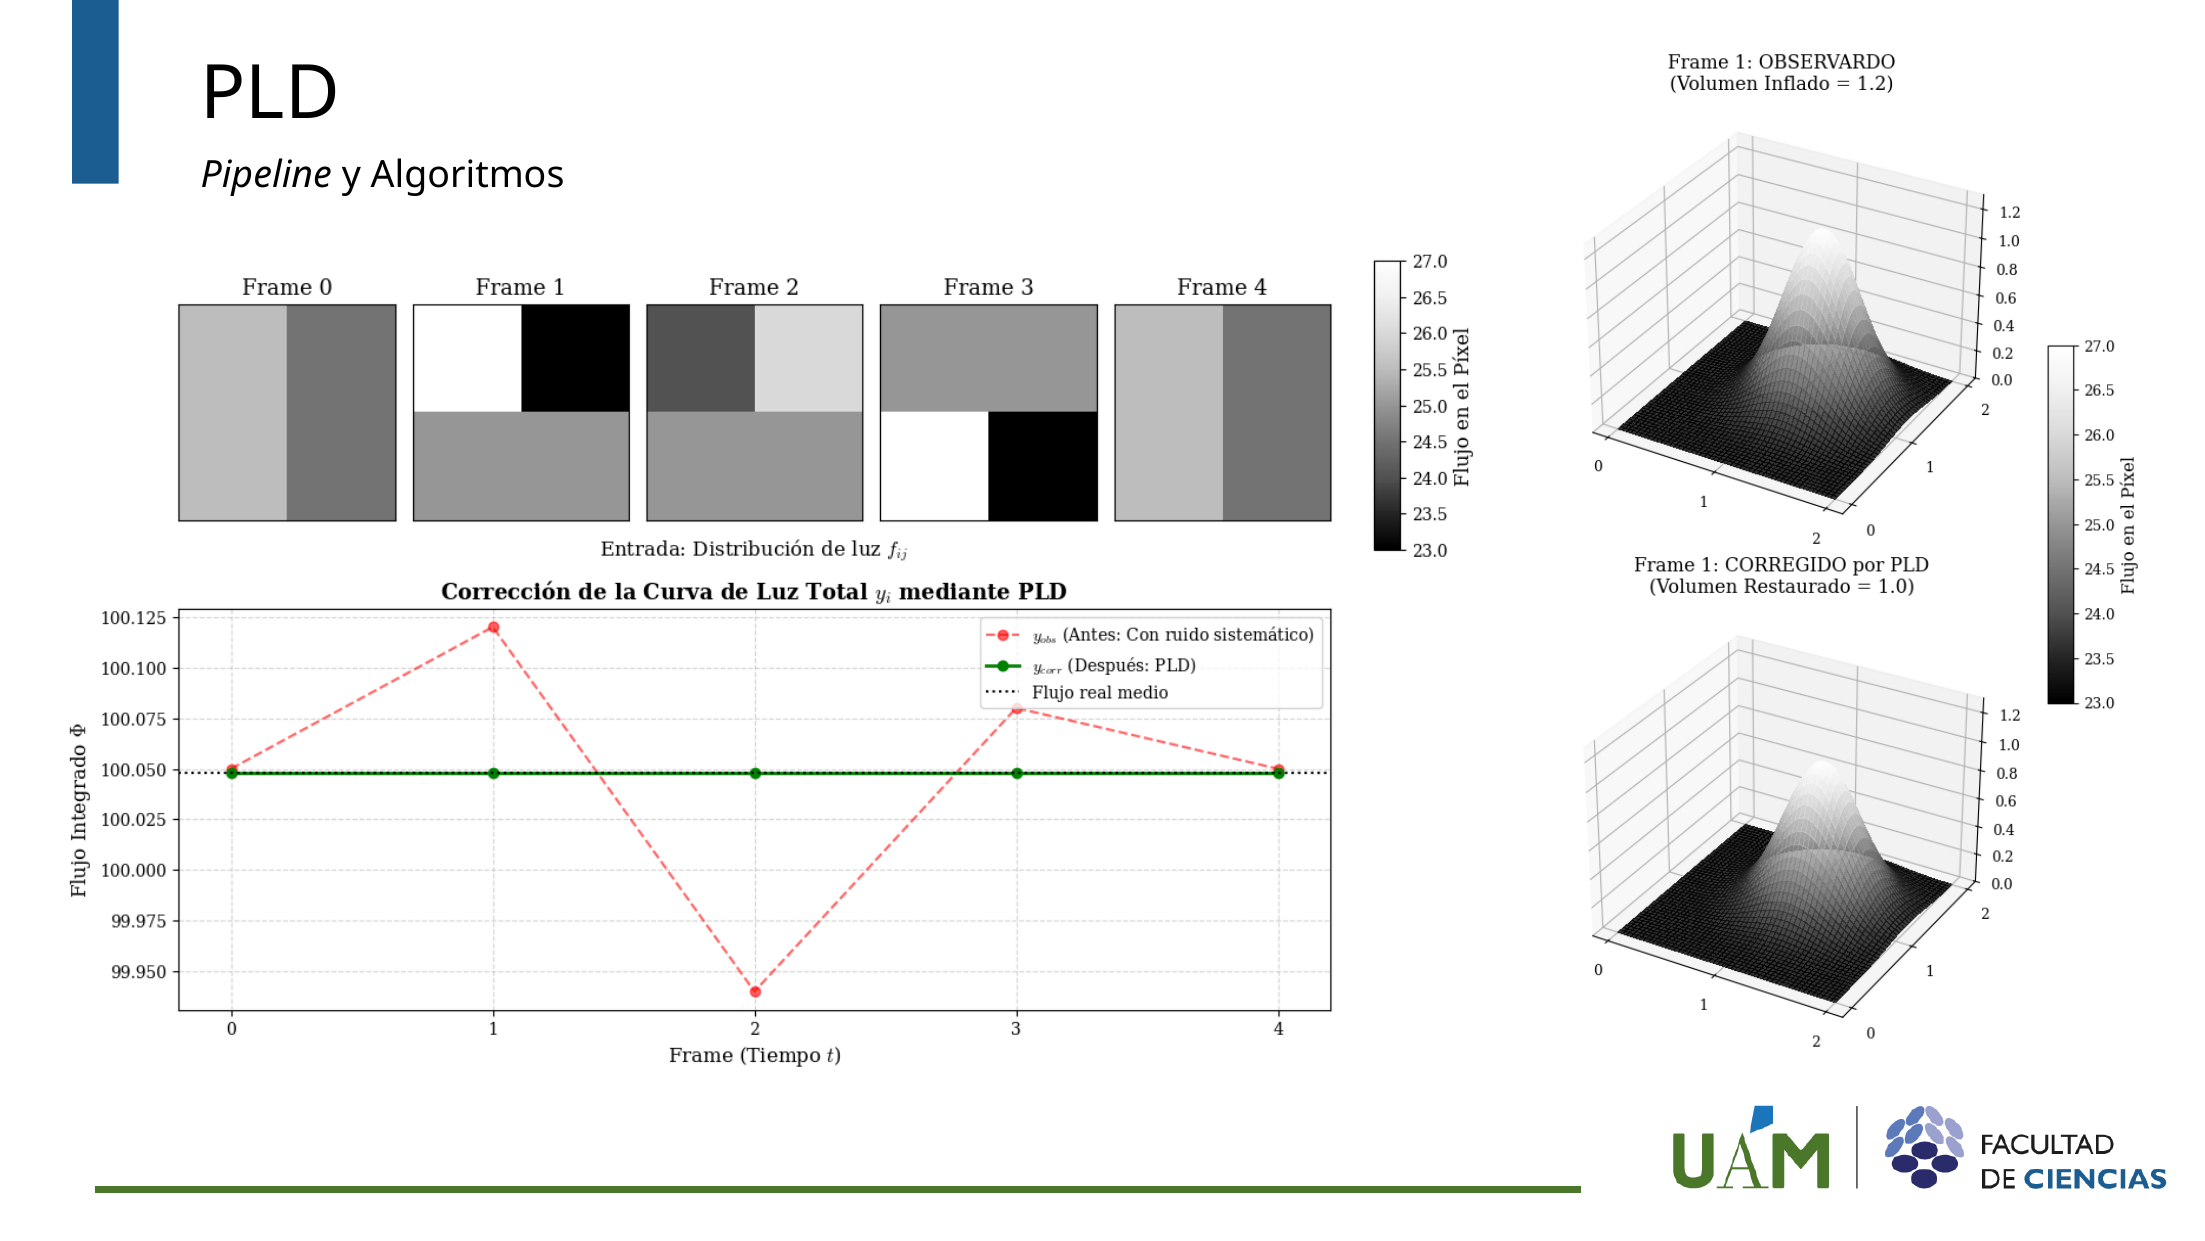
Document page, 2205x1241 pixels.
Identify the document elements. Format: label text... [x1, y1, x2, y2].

picture [1670, 1103, 2185, 1190]
picture [56, 223, 1487, 1082]
list Pipeline y Algoritmos [185, 147, 1548, 197]
title PLD [185, 44, 1548, 145]
picture [1548, 43, 2148, 1061]
